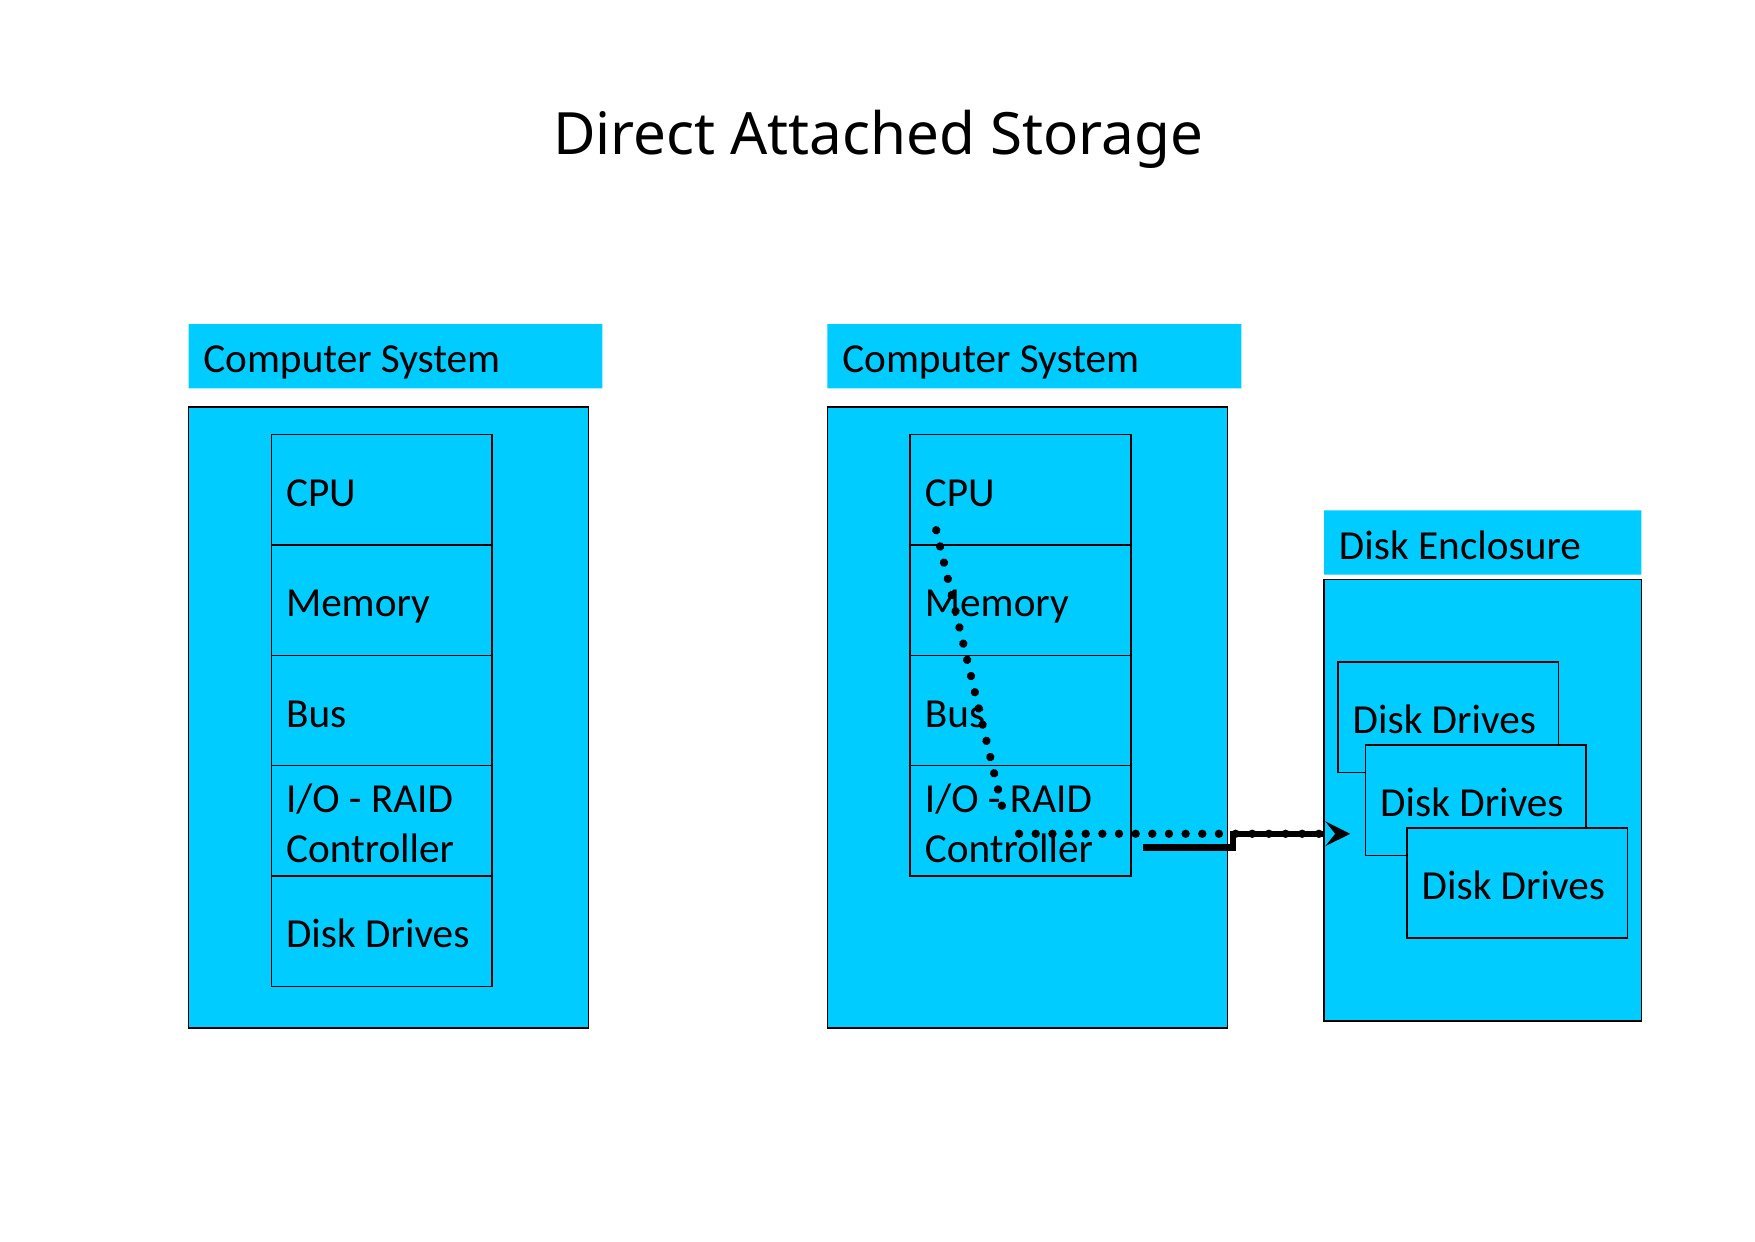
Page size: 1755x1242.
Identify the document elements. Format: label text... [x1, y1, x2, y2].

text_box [827, 324, 1242, 1028]
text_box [188, 324, 603, 1028]
title Direct Attached Storage [118, 18, 1638, 254]
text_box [1324, 510, 1642, 1021]
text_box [1143, 833, 1323, 848]
